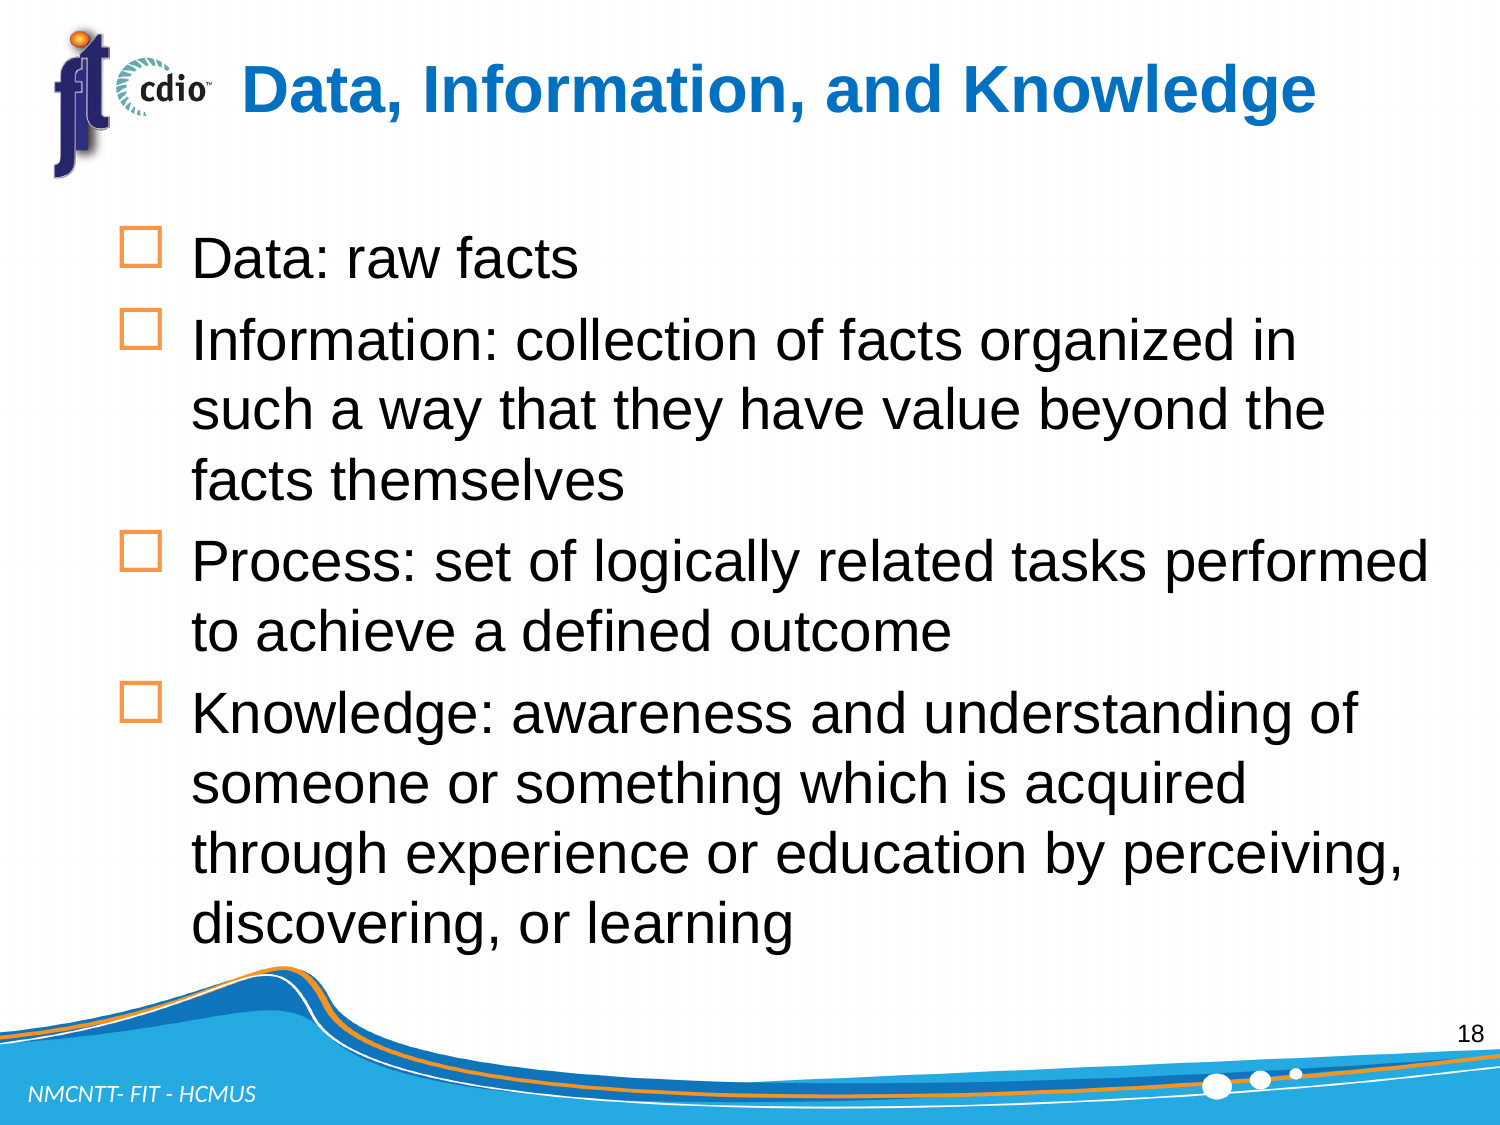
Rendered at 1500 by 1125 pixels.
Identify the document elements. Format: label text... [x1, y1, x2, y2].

list Data: raw facts Information: collection of facts organized in such a way that they have value beyond the facts themselves Process: set of logically related tasks performed to achieve a defined outcome Knowledge: awareness and understanding of someone or something which is acquired through experience or education by perceiving, discovering, or learning [99, 212, 1450, 991]
slide_number 18 [1149, 1002, 1500, 1063]
picture [0, 0, 1500, 1125]
text_box NMCNTT- FIT - HCMUS [12, 1062, 488, 1123]
title Data, Information, and Knowledge [226, 6, 1425, 166]
